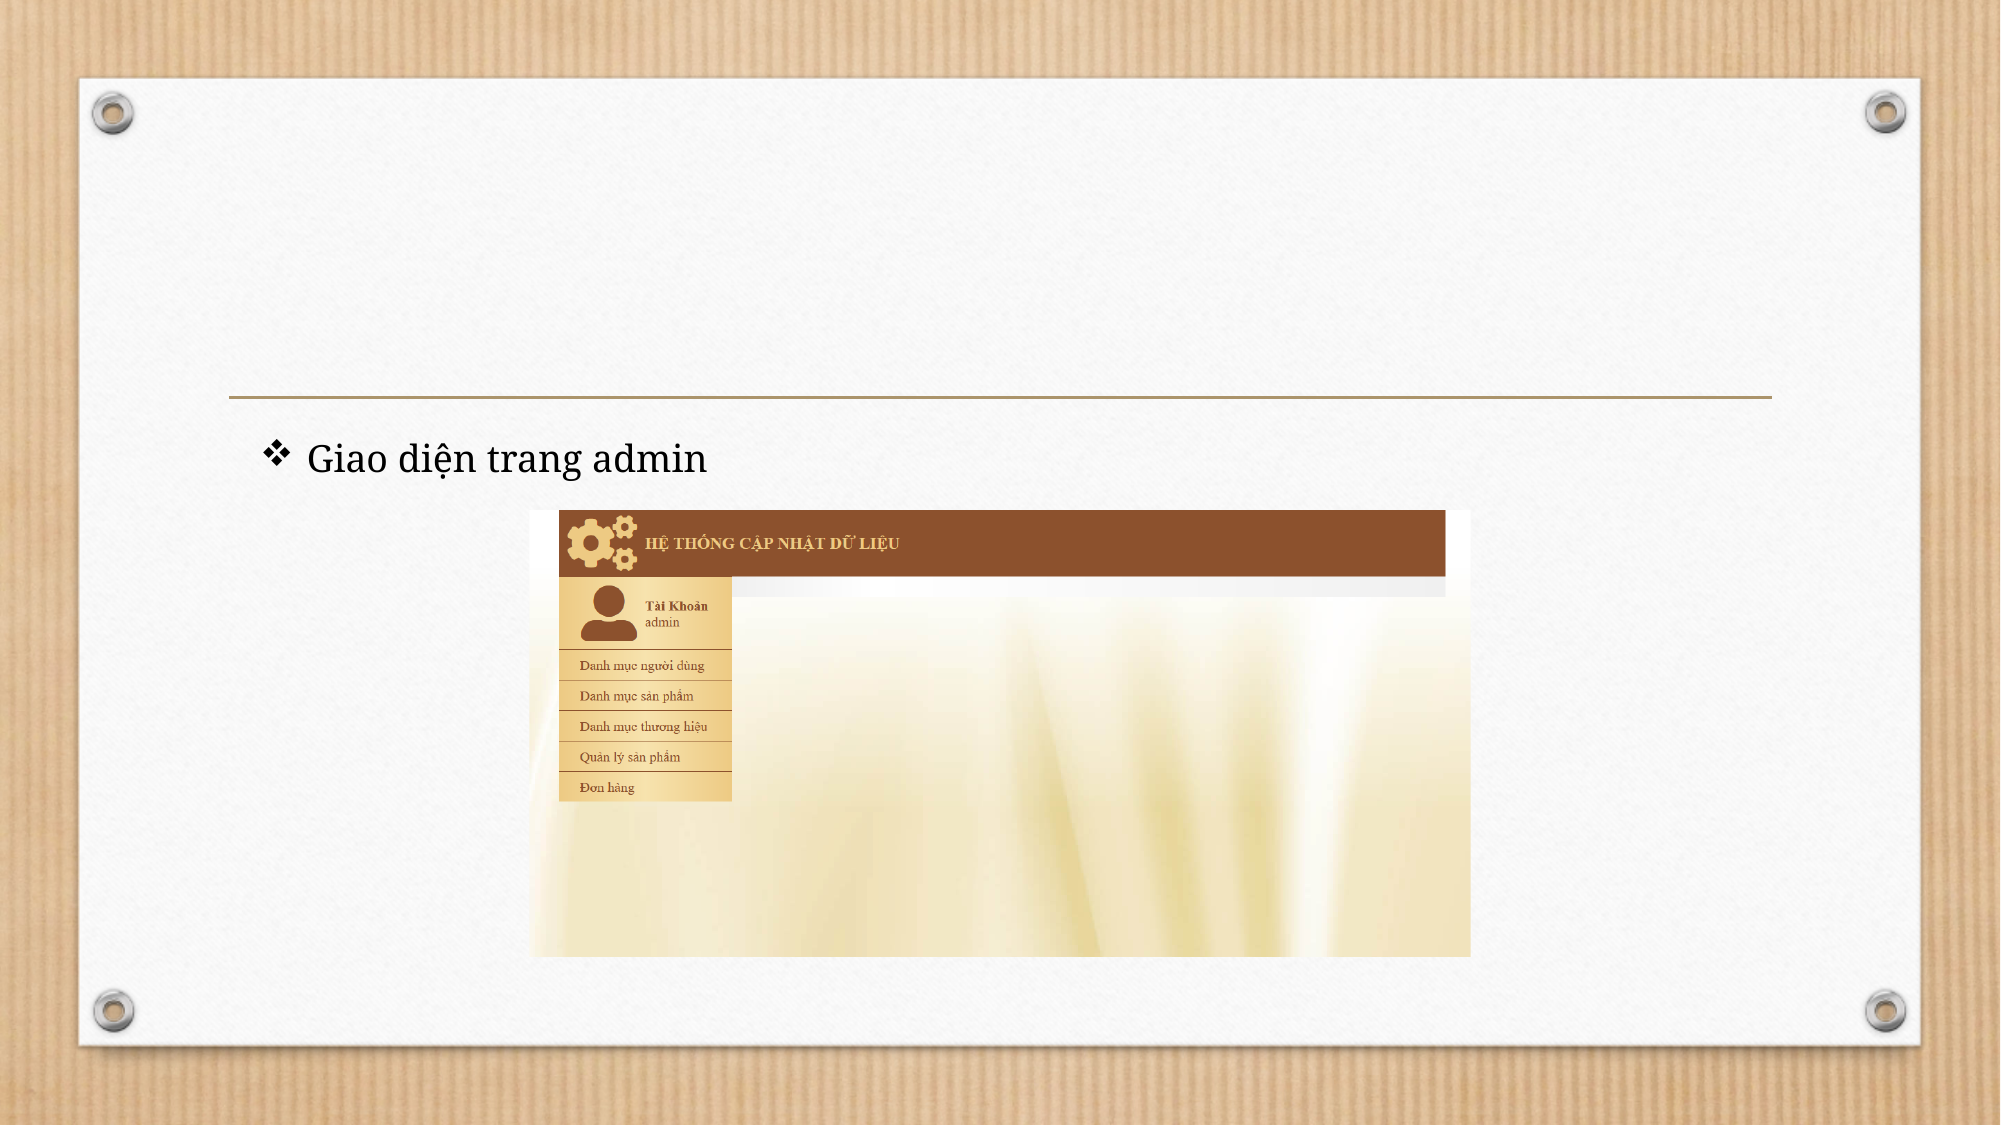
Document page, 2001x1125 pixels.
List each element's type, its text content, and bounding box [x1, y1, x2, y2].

picture [0, 0, 2001, 1125]
text_box Giao diện trang admin [245, 427, 724, 487]
